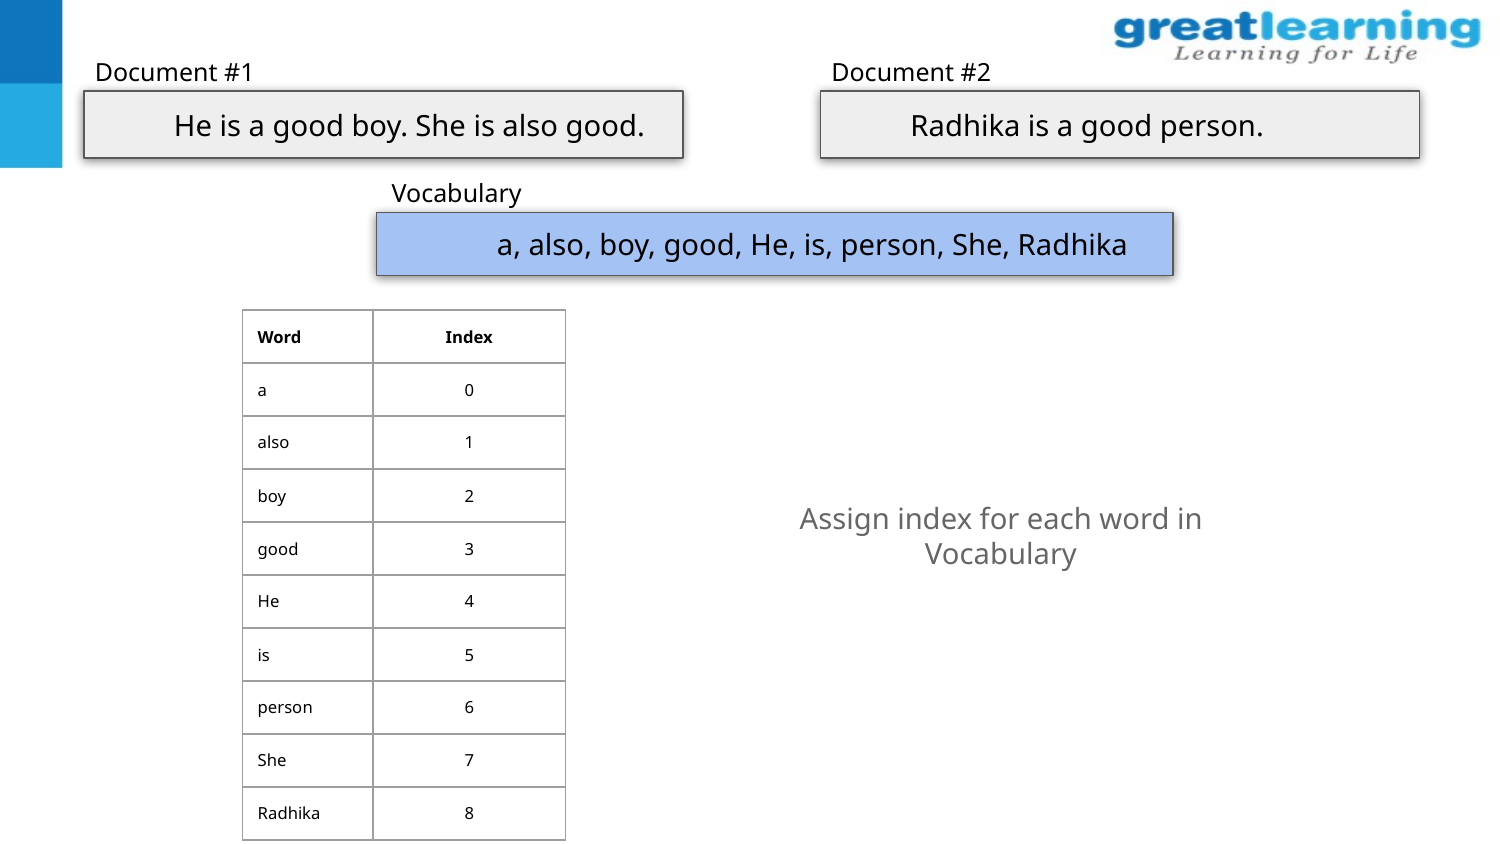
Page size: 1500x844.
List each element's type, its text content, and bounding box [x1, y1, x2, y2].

text_box a, also, boy, good, He, is, person, She, Radhika [376, 212, 1174, 276]
table_cell 5 [374, 629, 565, 680]
table_cell Radhika [243, 788, 372, 839]
text_box Document #2 [816, 40, 1416, 91]
table_cell She [243, 735, 372, 786]
table_cell a [243, 364, 372, 415]
table_cell good [243, 523, 372, 574]
table_cell 8 [374, 788, 565, 839]
table_cell 6 [374, 682, 565, 733]
table_cell person [243, 682, 372, 733]
text_box Document #1 [79, 40, 680, 91]
table_cell 1 [374, 417, 565, 468]
table_cell He [243, 576, 372, 627]
table_header Index [374, 311, 565, 362]
table_cell 0 [374, 364, 565, 415]
text_box Assign index for each word in Vocabulary [774, 489, 1229, 582]
picture [0, 0, 1500, 844]
table_cell 7 [374, 735, 565, 786]
text_box He is a good boy. She is also good. [83, 90, 684, 159]
table_header Word [243, 311, 372, 362]
table_cell also [243, 417, 372, 468]
table_cell 3 [374, 523, 565, 574]
table_cell is [243, 629, 372, 680]
table_cell 2 [374, 470, 565, 521]
table_cell 4 [374, 576, 565, 627]
text_box Radhika is a good person. [820, 90, 1420, 159]
table_cell boy [243, 470, 372, 521]
text_box Vocabulary [376, 162, 1124, 213]
